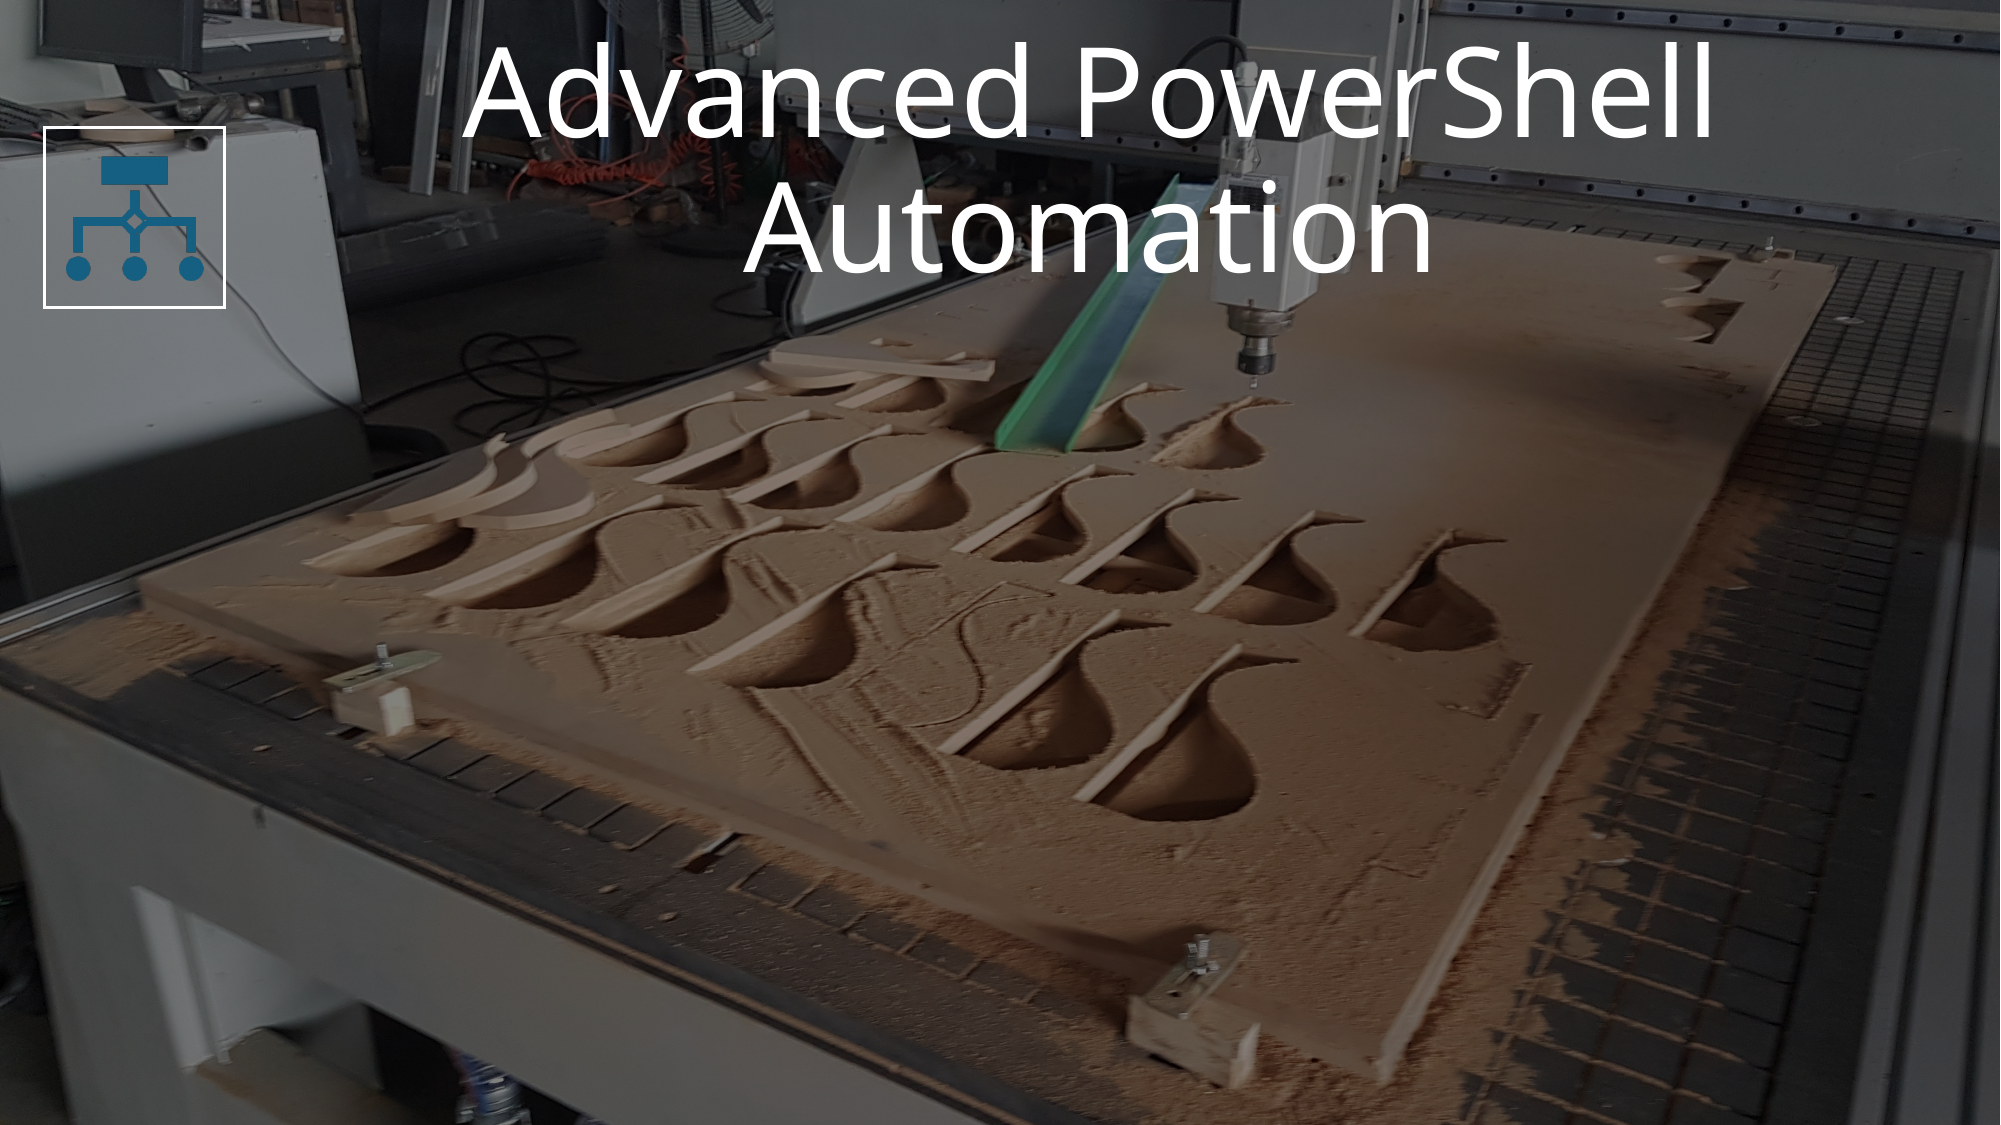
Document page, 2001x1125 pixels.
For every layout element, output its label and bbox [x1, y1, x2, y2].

list [0, 0, 2000, 1125]
